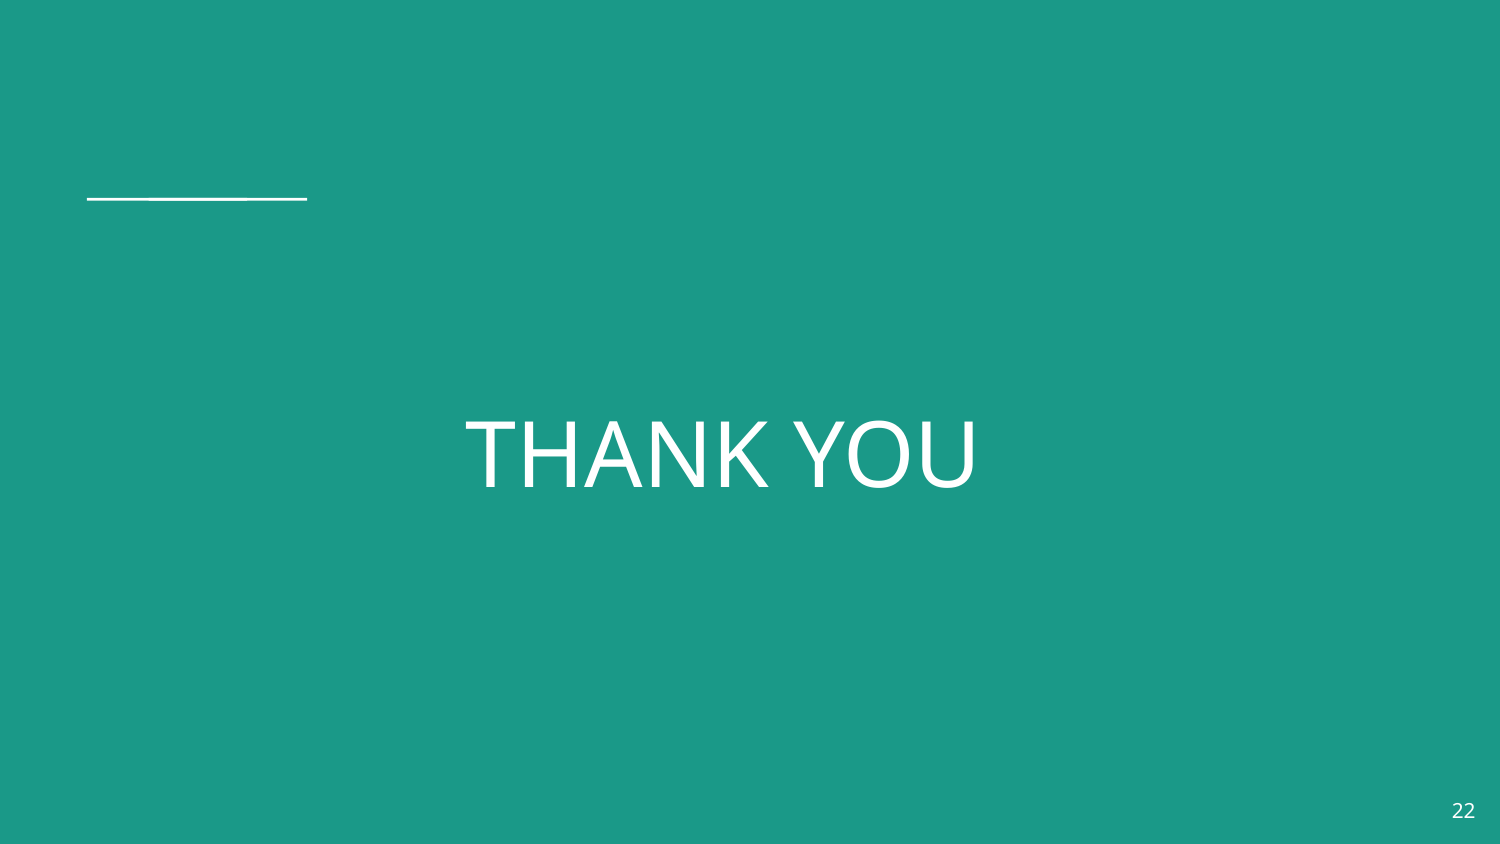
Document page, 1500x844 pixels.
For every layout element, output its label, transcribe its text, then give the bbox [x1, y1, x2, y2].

title THANK YOU [450, 325, 1500, 576]
slide_number 22 [1400, 779, 1491, 844]
